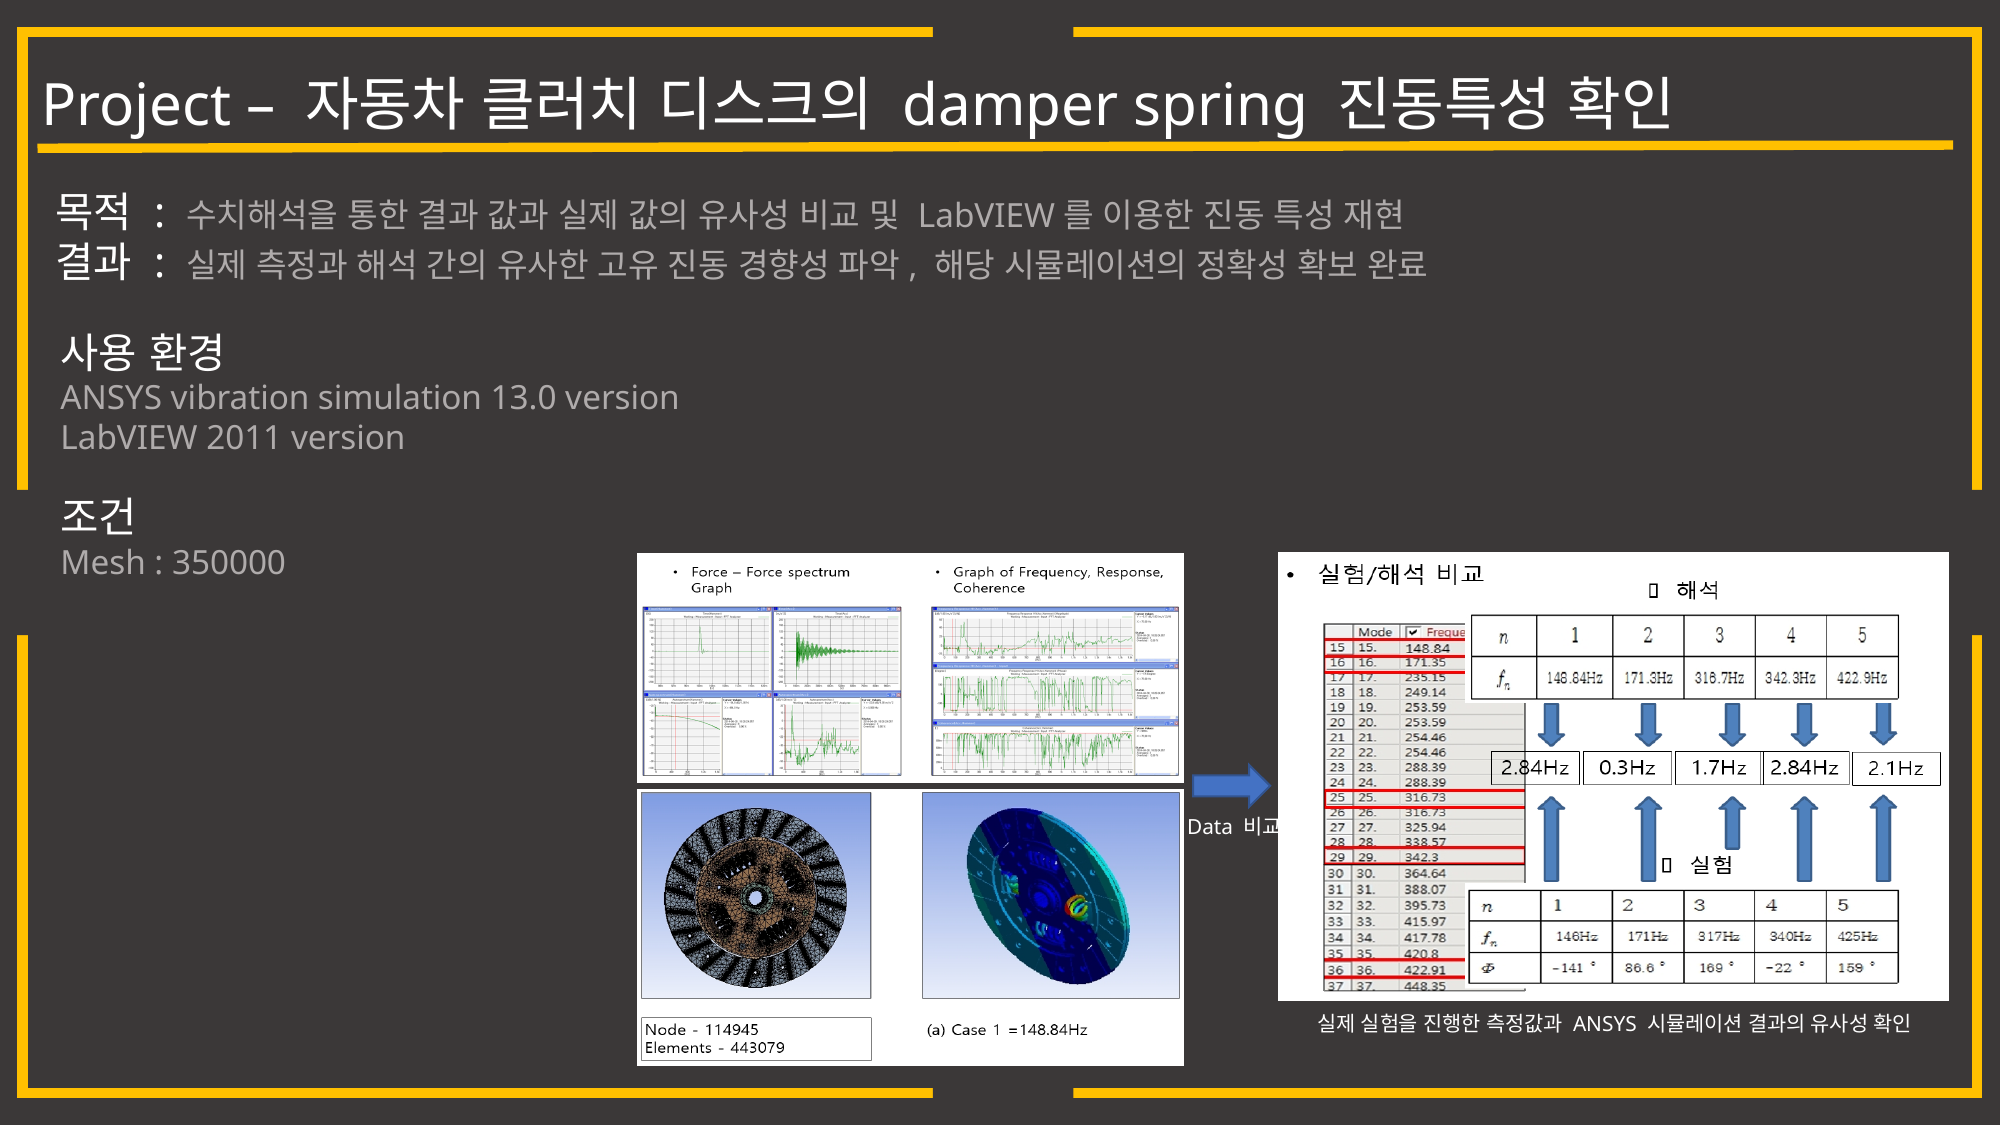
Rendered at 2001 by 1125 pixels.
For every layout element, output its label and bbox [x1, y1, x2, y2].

text_box [0, 0, 2000, 1125]
text_box [637, 552, 1949, 1066]
text_box [37, 144, 1954, 149]
